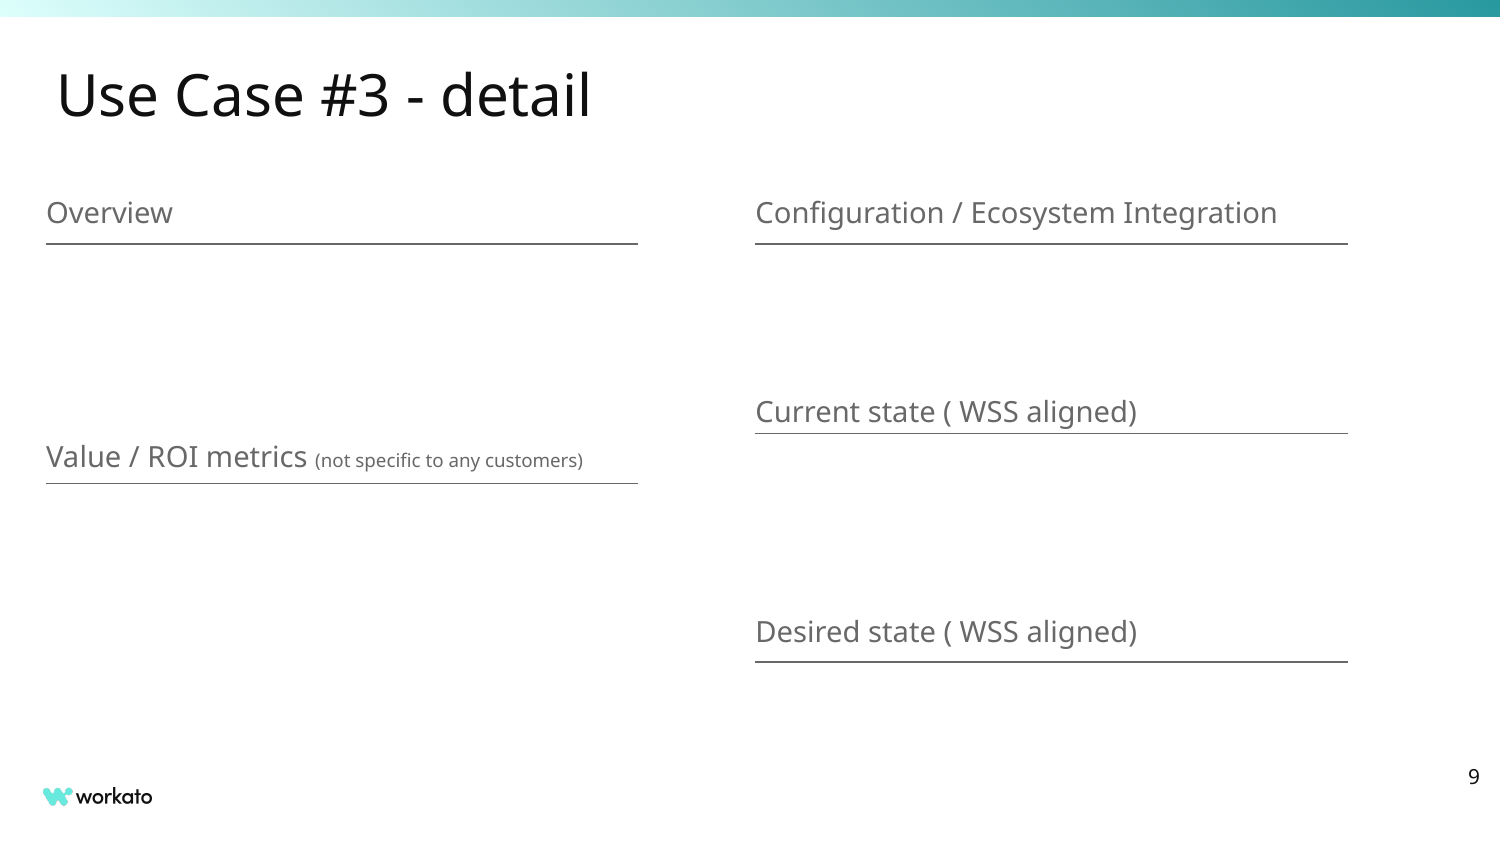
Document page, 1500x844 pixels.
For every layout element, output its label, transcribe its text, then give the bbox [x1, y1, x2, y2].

slide_number ‹#› [1412, 532, 1480, 844]
list Overview [45, 189, 703, 432]
title Use Case #3 - detail [56, 58, 1454, 199]
list Desired state ( WSS aligned) [755, 608, 1412, 844]
list Value / ROI metrics (not specific to any customers) [45, 432, 703, 844]
list Current state ( WSS aligned) [755, 388, 1412, 608]
list Configuration / Ecosystem Integration [755, 189, 1412, 388]
